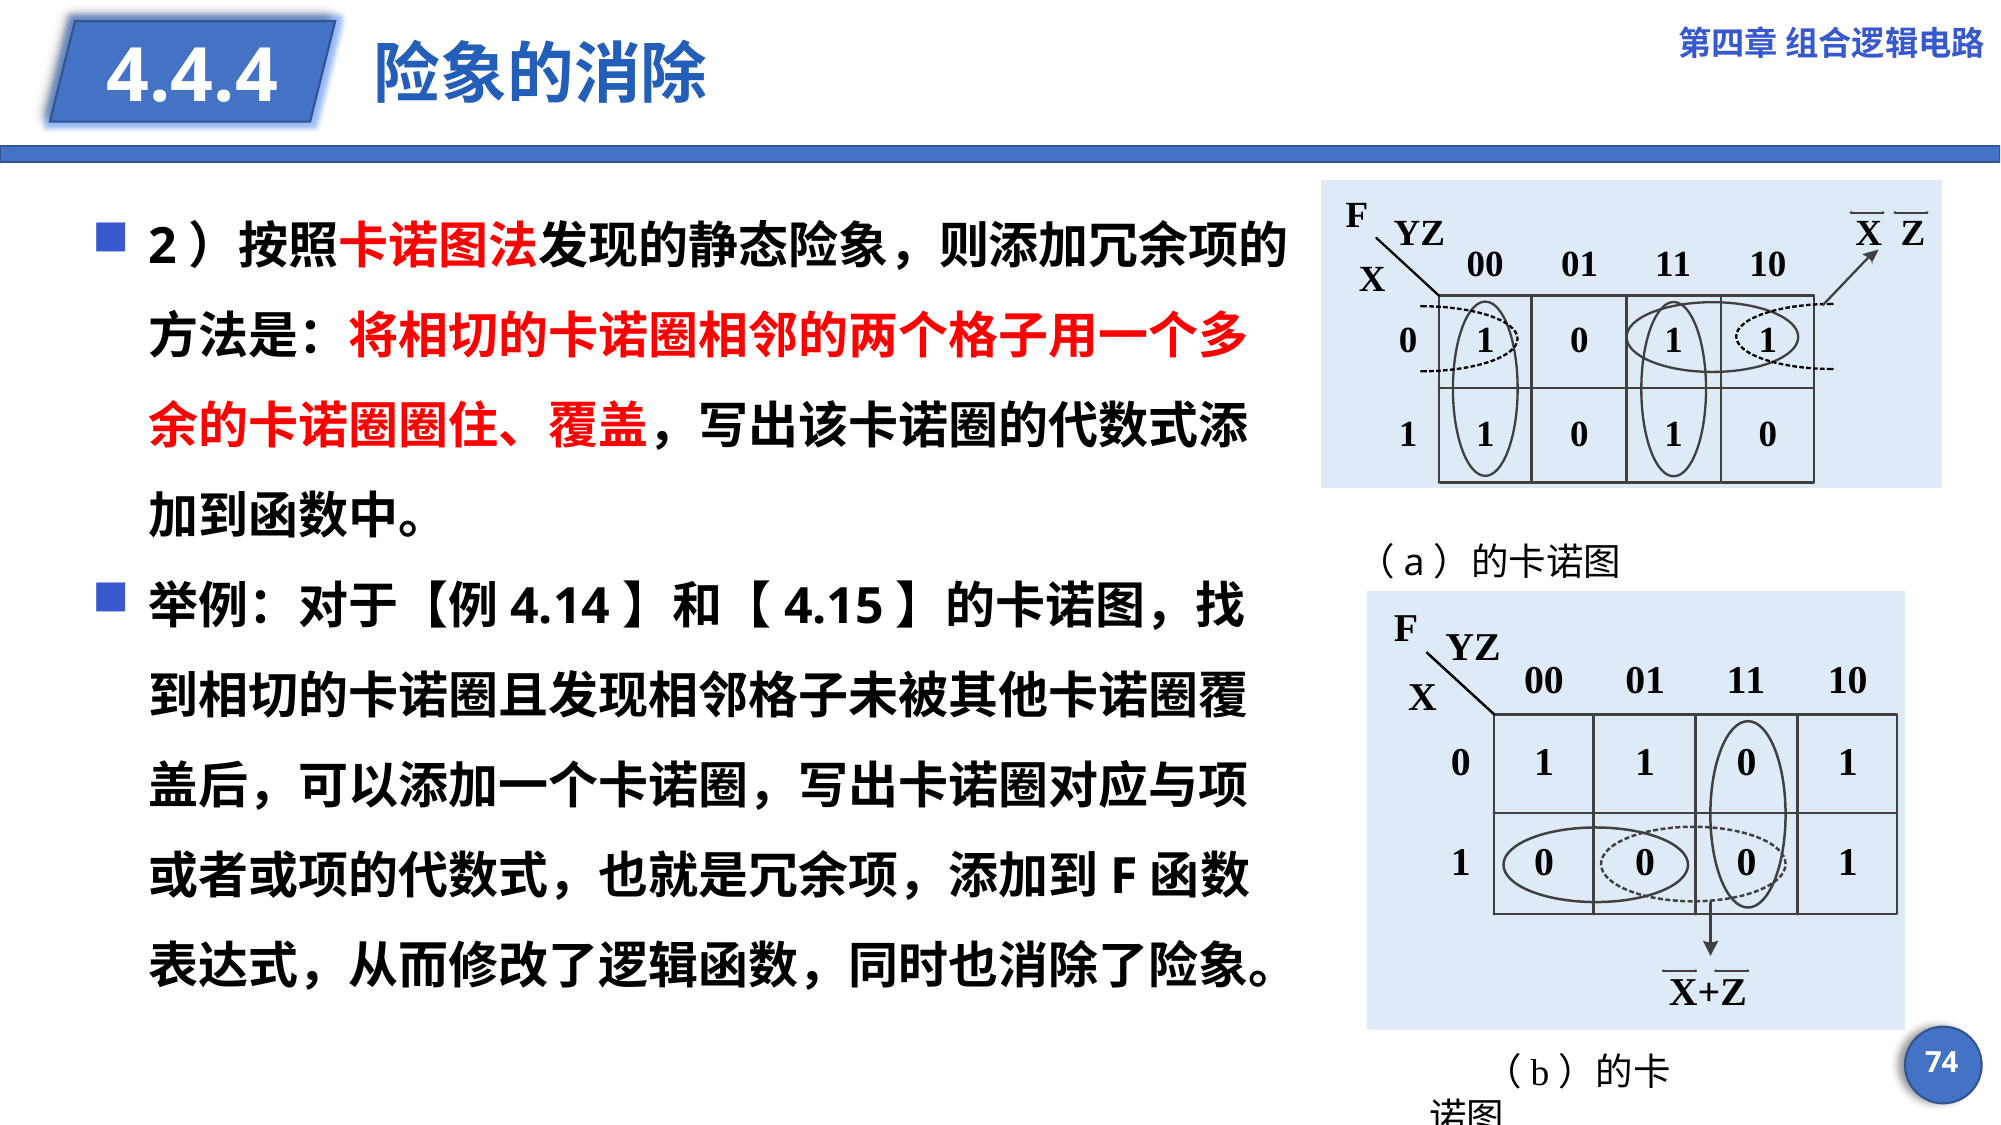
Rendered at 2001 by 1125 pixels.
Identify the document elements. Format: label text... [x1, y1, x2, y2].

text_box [1367, 591, 1905, 1030]
text_box 4.4.4 [48, 20, 337, 123]
text_box 2）按照卡诺图法发现的静态险象，则添加冗余项的方法是：将相切的卡诺圈相邻的两个格子用一个多余的卡诺圈圈住、覆盖，写出该卡诺圈的代数式添加到函数中。 举例：对于【例4.14】和【4.15】的卡诺图，找到相切的卡诺圈且发现相邻格子未被其他卡诺圈覆盖后，可以添加一个卡诺圈，写出卡诺圈对应与项或者或项的代数式，也就是冗余项，添加到F函数表达式，从而修改了逻辑函数，同时也消除了险象。 [77, 175, 1305, 1001]
title 险象的消除 [358, 16, 1306, 137]
slide_number 74 [1895, 1033, 1989, 1094]
footer 第四章 组合逻辑电路 [1654, 0, 2000, 84]
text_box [1320, 180, 1942, 489]
